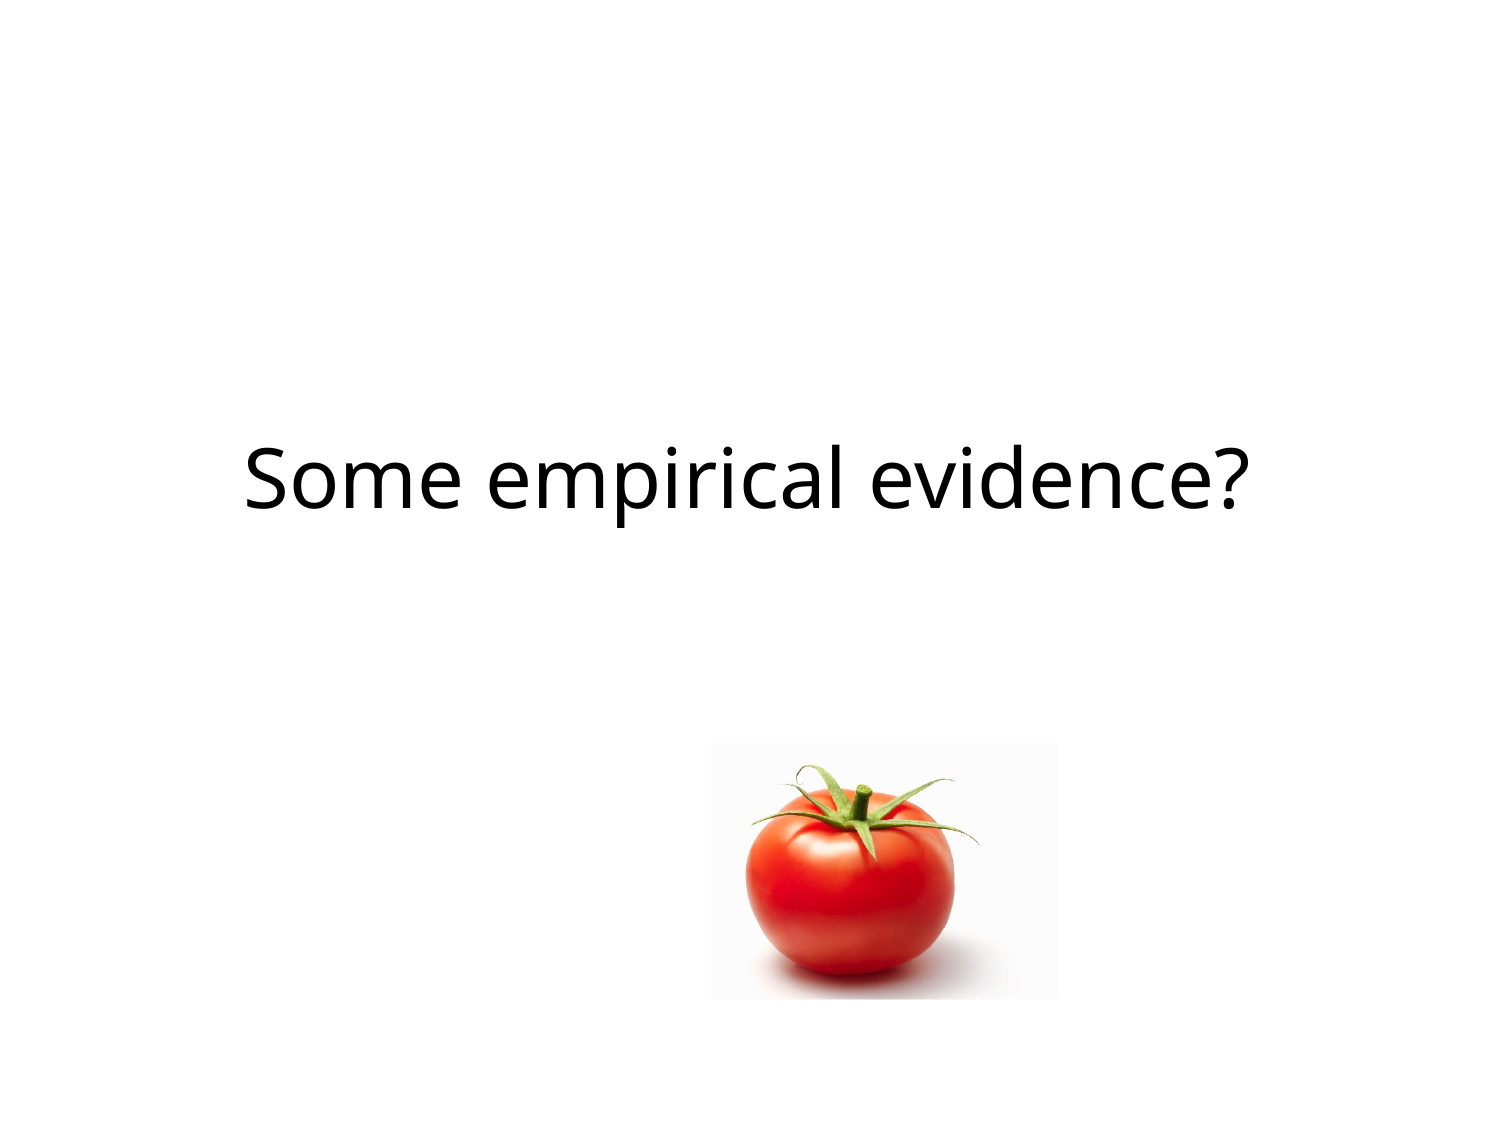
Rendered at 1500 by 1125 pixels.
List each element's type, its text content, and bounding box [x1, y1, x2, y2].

picture [710, 743, 1059, 1000]
title Some empirical evidence? [100, 412, 1395, 551]
